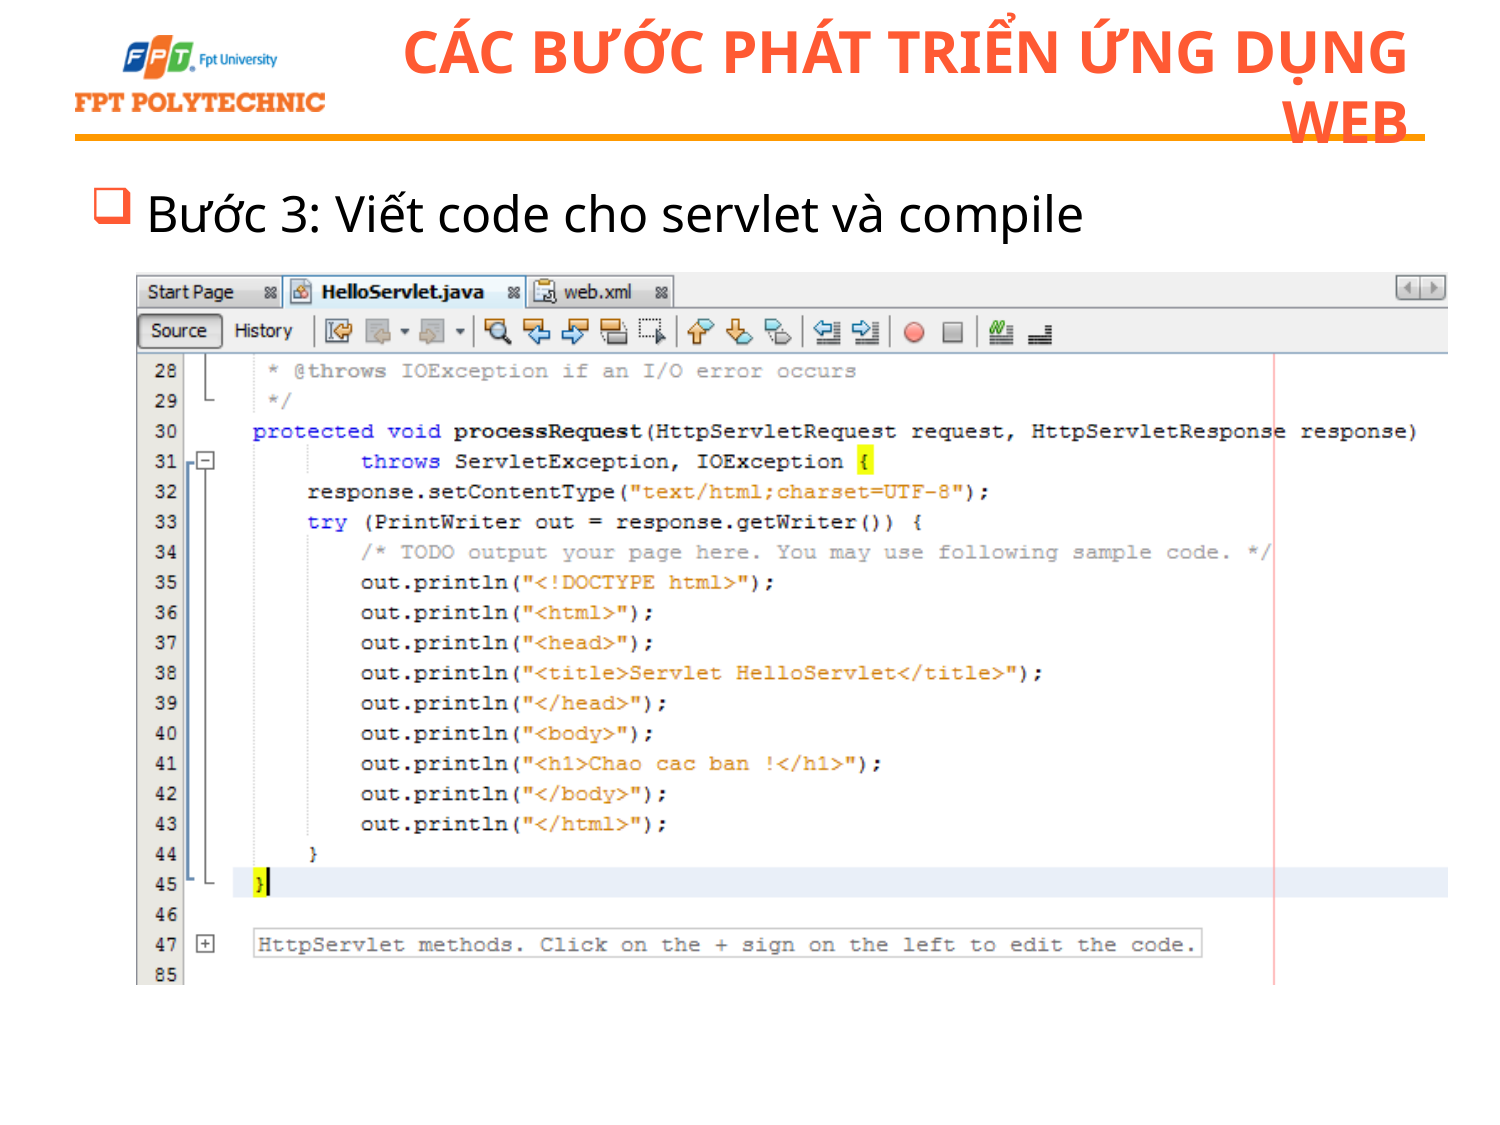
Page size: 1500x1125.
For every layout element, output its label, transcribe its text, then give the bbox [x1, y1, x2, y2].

picture [75, 35, 325, 112]
list Bước 3: Viết code cho servlet và compile [75, 174, 1425, 275]
title Các bước phát triển ứng dụng web [337, 45, 1425, 125]
picture [135, 272, 1448, 986]
